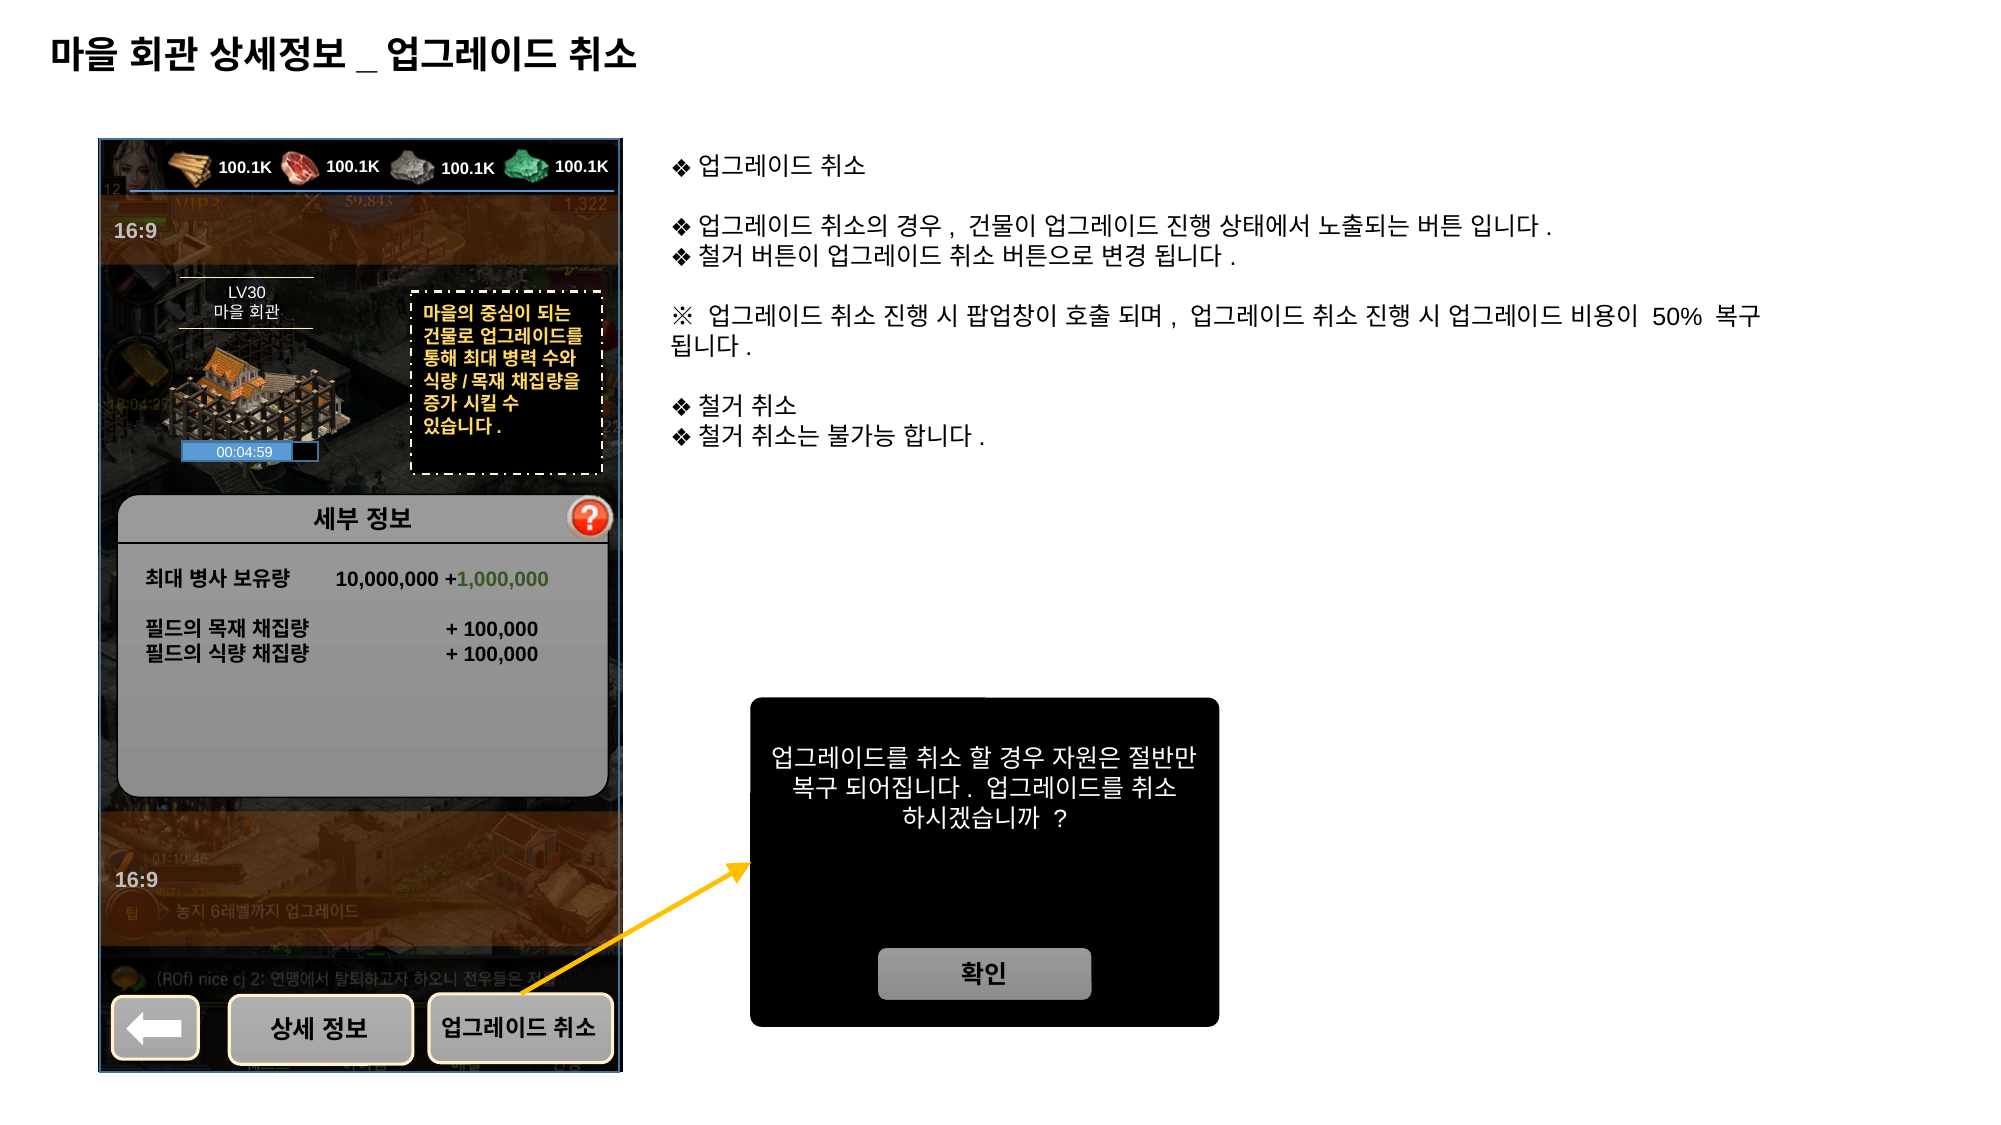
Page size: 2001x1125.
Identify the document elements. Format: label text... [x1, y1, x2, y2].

text_box 확인 [877, 947, 1093, 1001]
text_box 업그레이드를 취소 할 경우 자원은 절반만 복구 되어집니다. 업그레이드를 취소 하시겠습니까 ? [751, 698, 1219, 1026]
picture [98, 138, 623, 1073]
text_box 업그레이드 취소 업그레이드 취소의 경우, 건물이 업그레이드 진행 상태에서 노출되는 버튼 입니다. 철거 버튼이 업그레이드 취소 버튼으로 변경 됩니다. ※ 업그레이드 취소 진행 시 팝업창이 호출 되며, 업그레이드 취소 진행 시 업그레이드 비용이 50% 복구 됩니다. 철거 취소 철거 취소는 불가능 합니다. [655, 143, 1789, 462]
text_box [131, 334, 358, 500]
text_box 마을 회관 상세정보_업그레이드 취소 [35, 23, 690, 84]
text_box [520, 861, 752, 995]
